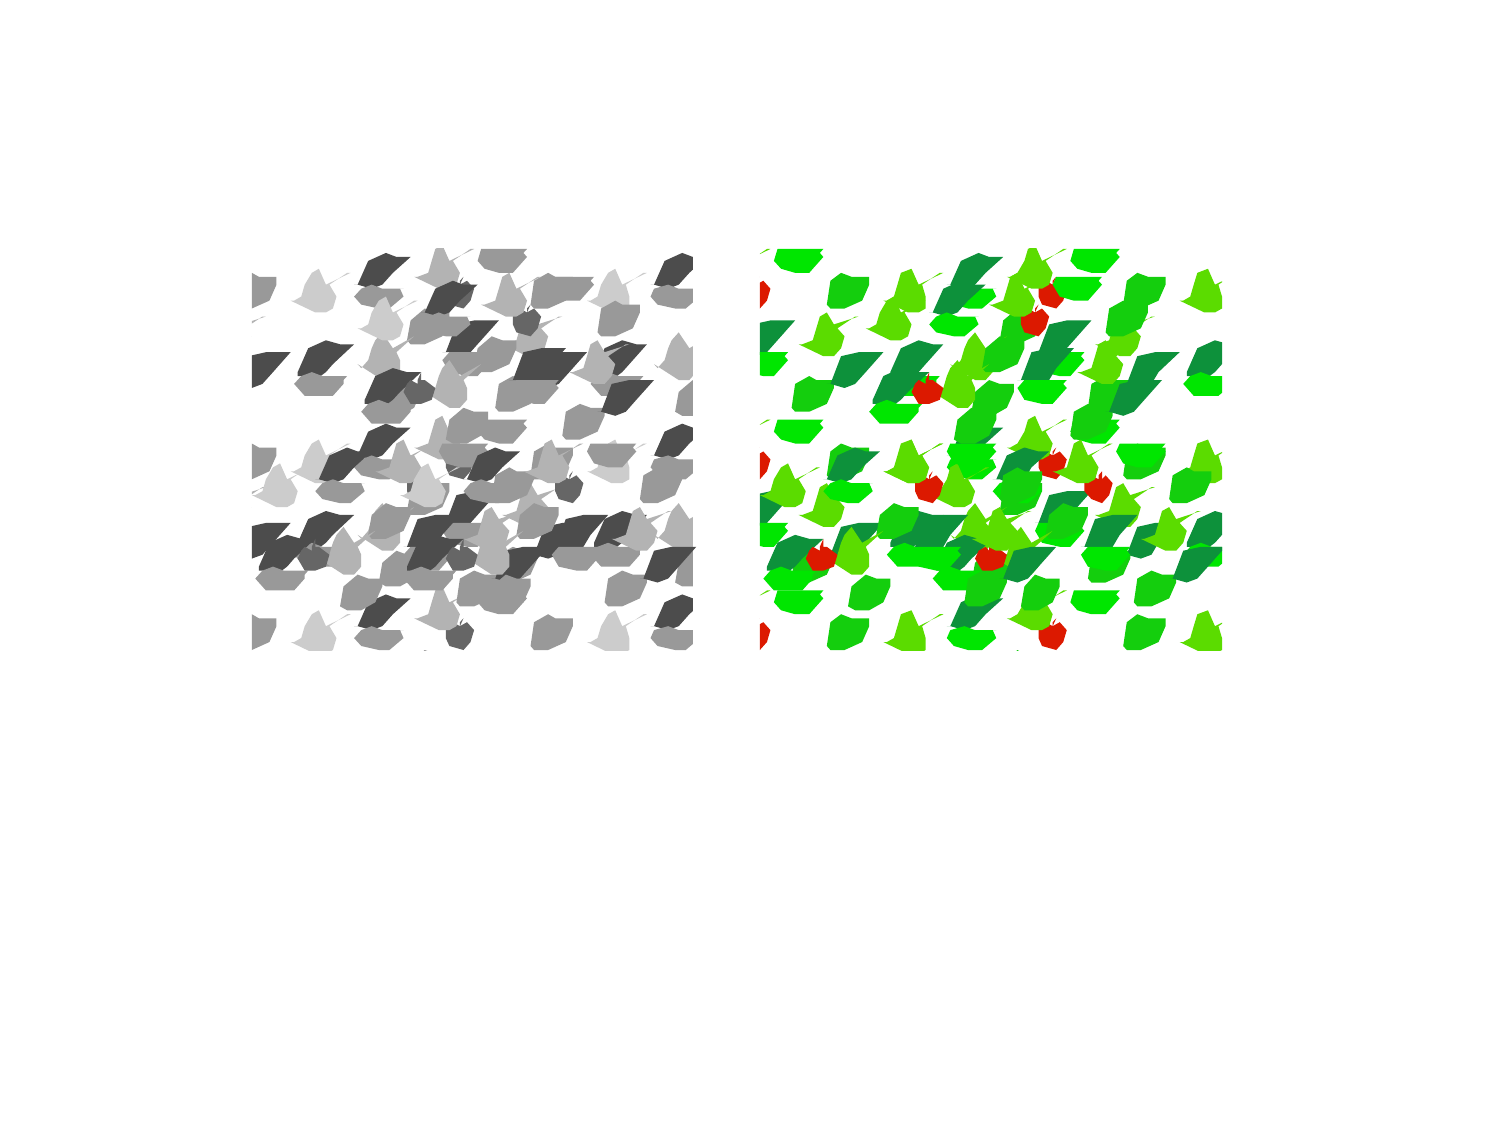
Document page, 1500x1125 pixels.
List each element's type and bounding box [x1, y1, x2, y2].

picture [251, 248, 1226, 655]
